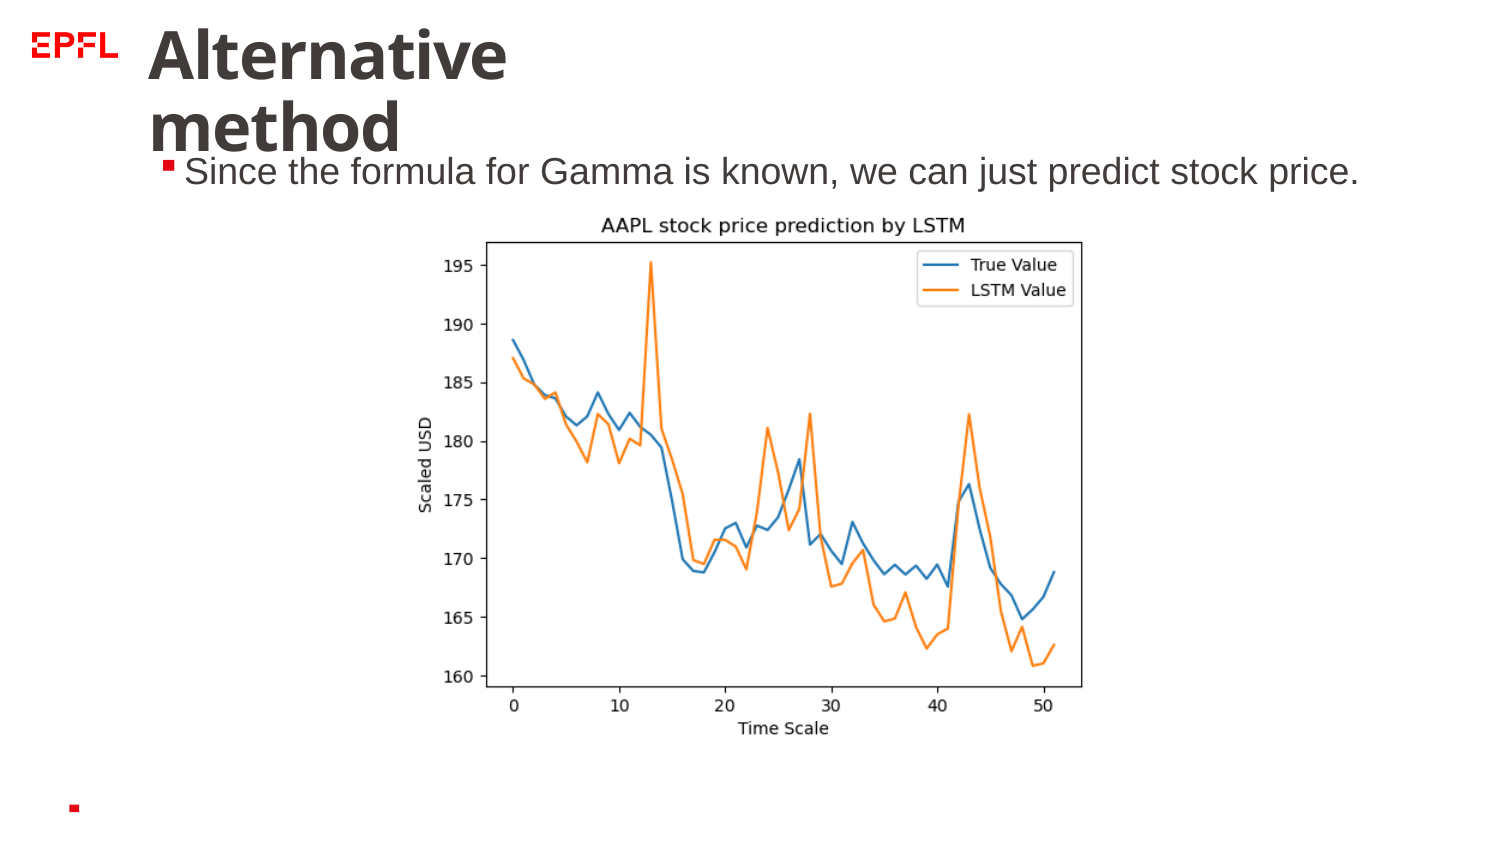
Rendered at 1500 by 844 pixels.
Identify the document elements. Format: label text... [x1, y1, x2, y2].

list Since the formula for Gamma is known, we can just predict stock price. [147, 143, 1417, 813]
title Alternative method [147, 20, 751, 198]
picture [407, 205, 1093, 750]
picture [21, 21, 129, 69]
